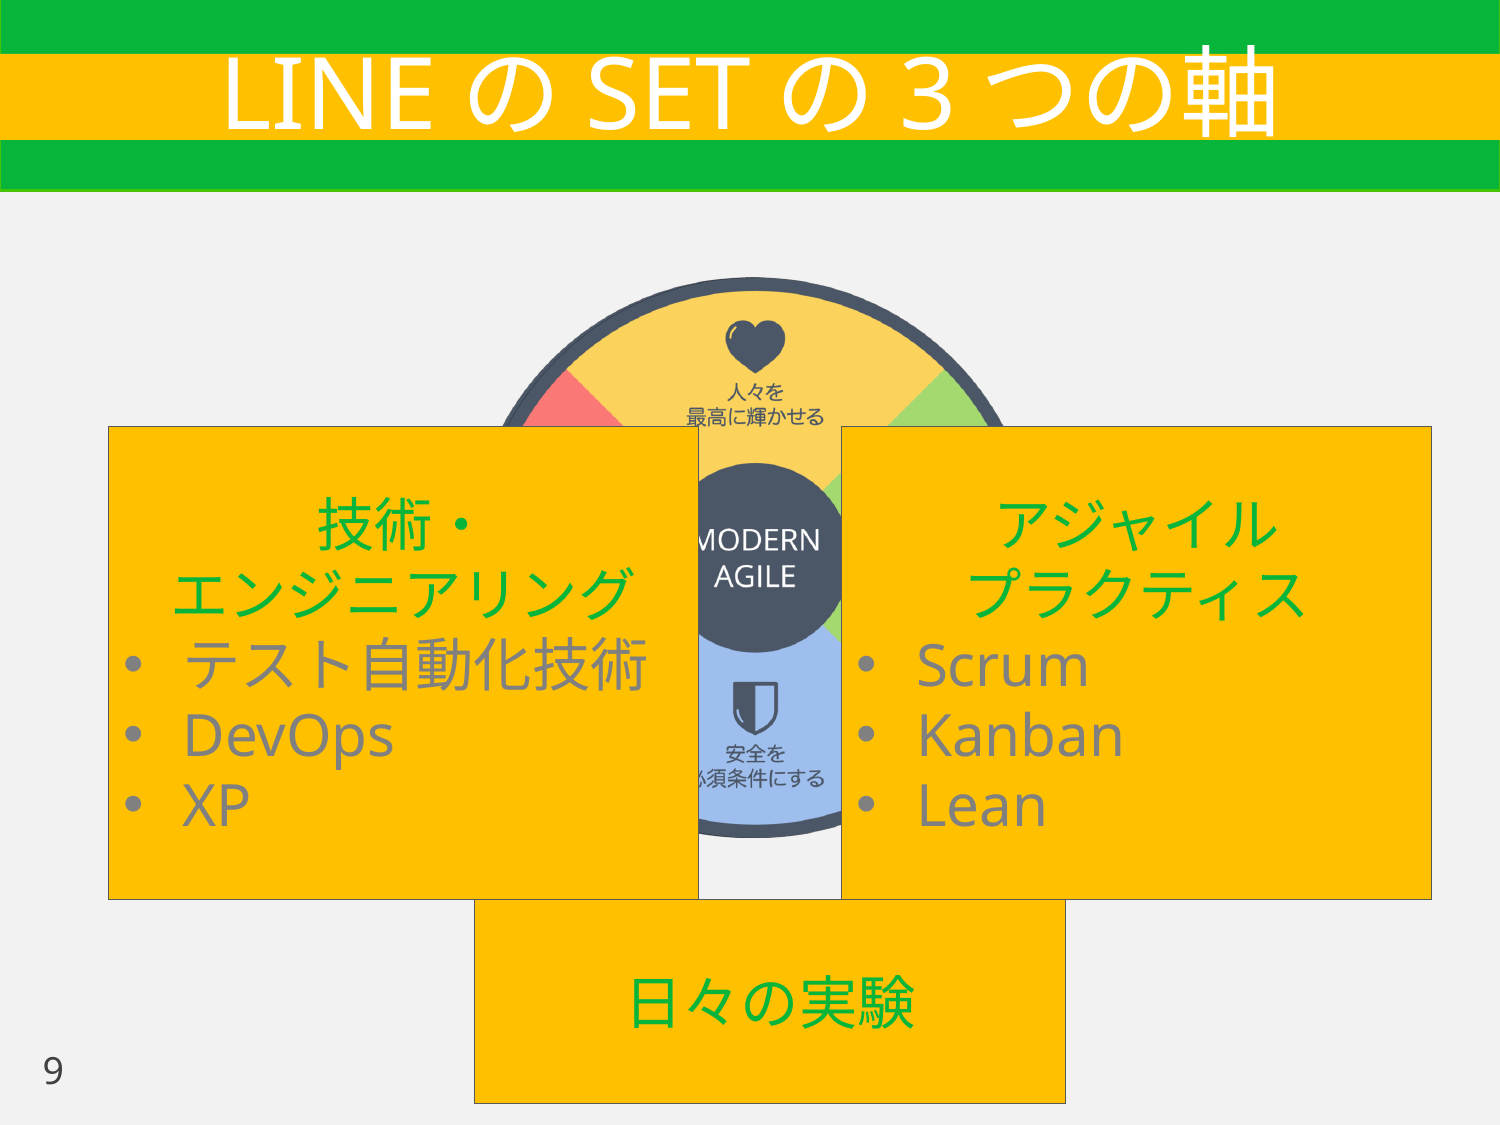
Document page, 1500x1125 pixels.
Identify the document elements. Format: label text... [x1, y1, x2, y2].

text_box 技術・ エンジニアリング テスト自動化技術 DevOps XP [108, 426, 699, 900]
text_box アジャイル プラクティス Scrum Kanban Lean [841, 426, 1432, 900]
picture [469, 277, 1036, 838]
text_box 日々の実験 [474, 899, 1066, 1104]
title LINEのSETの3つの軸 [0, 53, 1500, 140]
slide_number 9 [27, 1042, 146, 1102]
